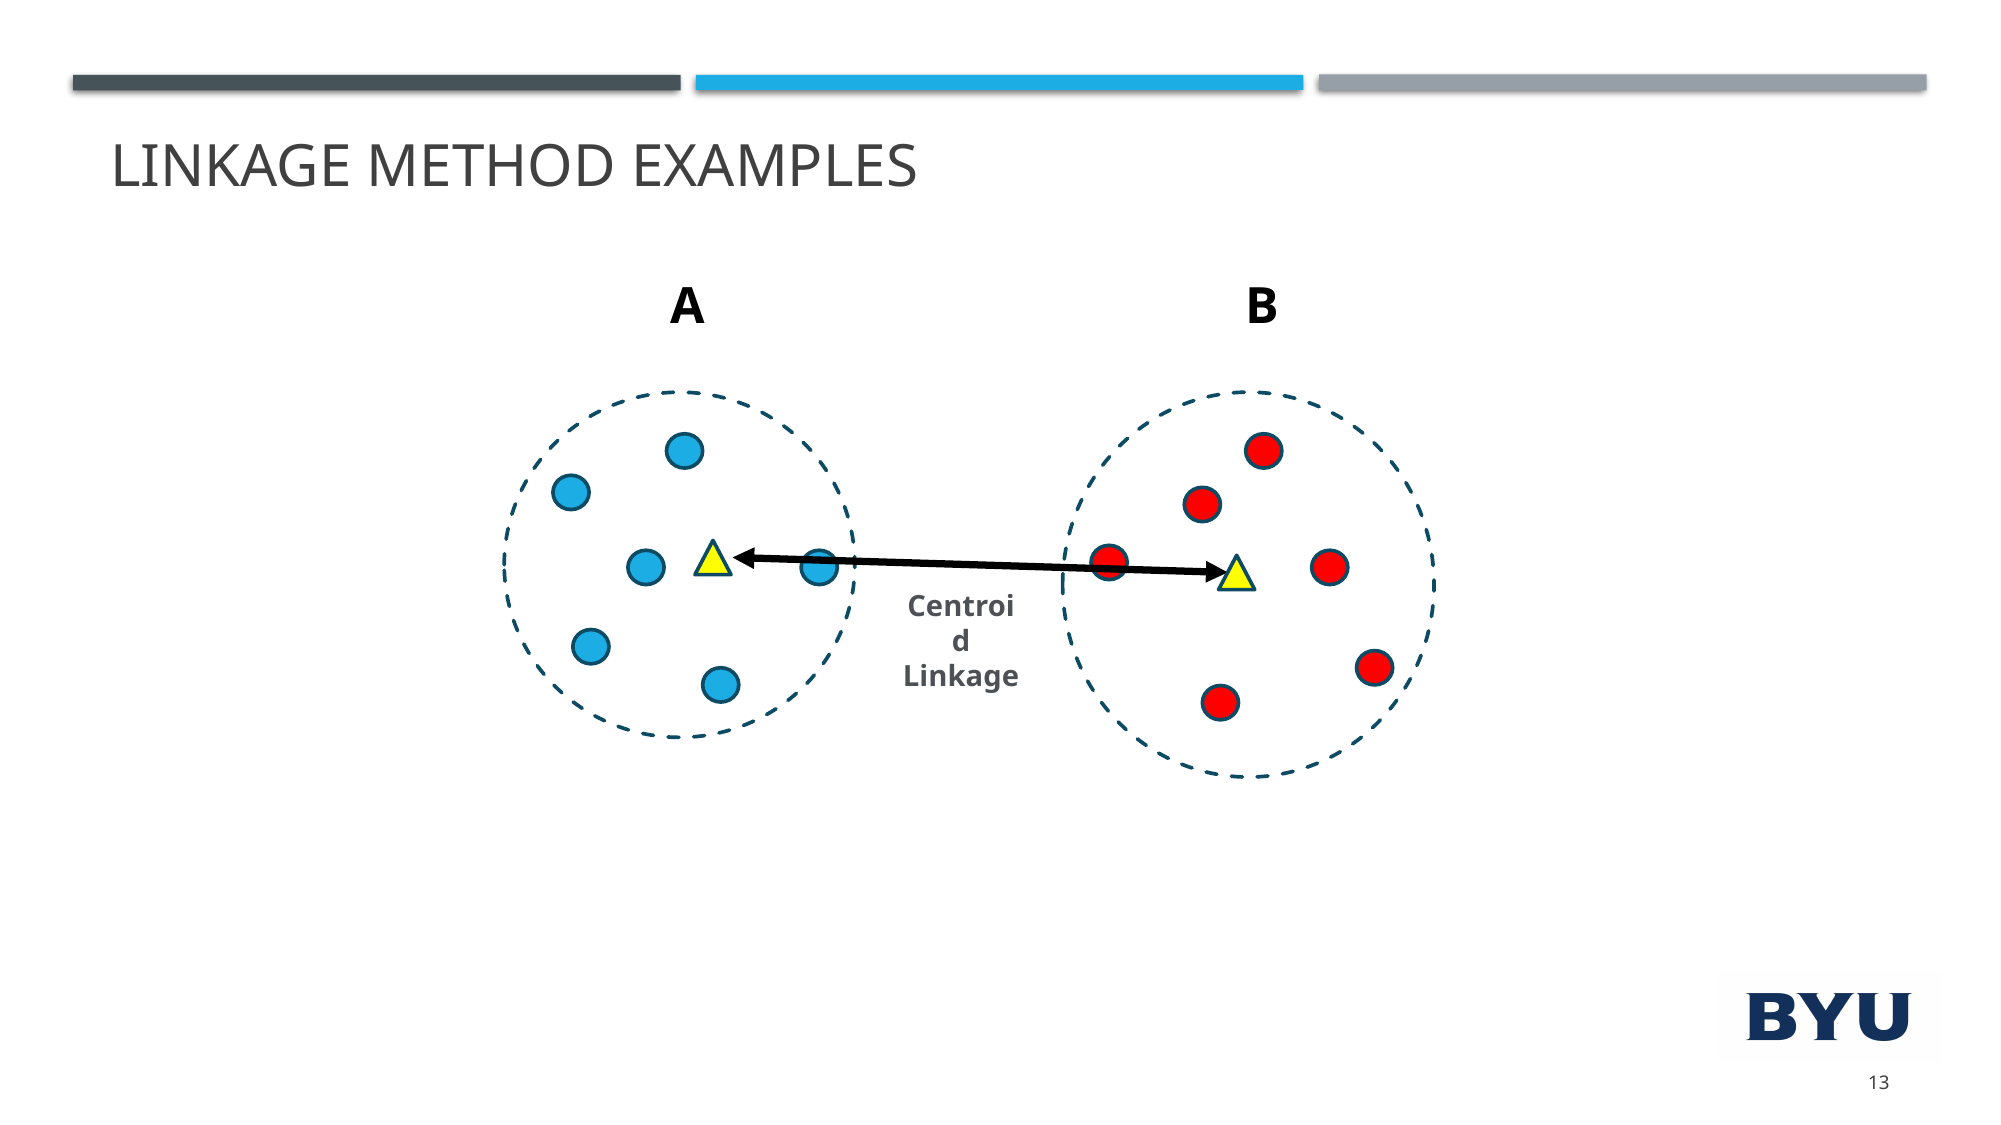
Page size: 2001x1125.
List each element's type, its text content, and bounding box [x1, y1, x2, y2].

text_box [1216, 553, 1257, 592]
text_box [693, 538, 727, 577]
text_box [1060, 390, 1436, 779]
text_box [502, 390, 856, 740]
text_box [1182, 485, 1223, 524]
text_box B [1230, 265, 1288, 341]
slide_number 13 [1732, 1053, 1905, 1114]
text_box A [656, 265, 714, 341]
picture [1718, 972, 1941, 1062]
title Linkage Method Examples [95, 115, 1905, 206]
text_box Centroid Linkage [888, 582, 1035, 735]
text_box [731, 556, 1229, 573]
